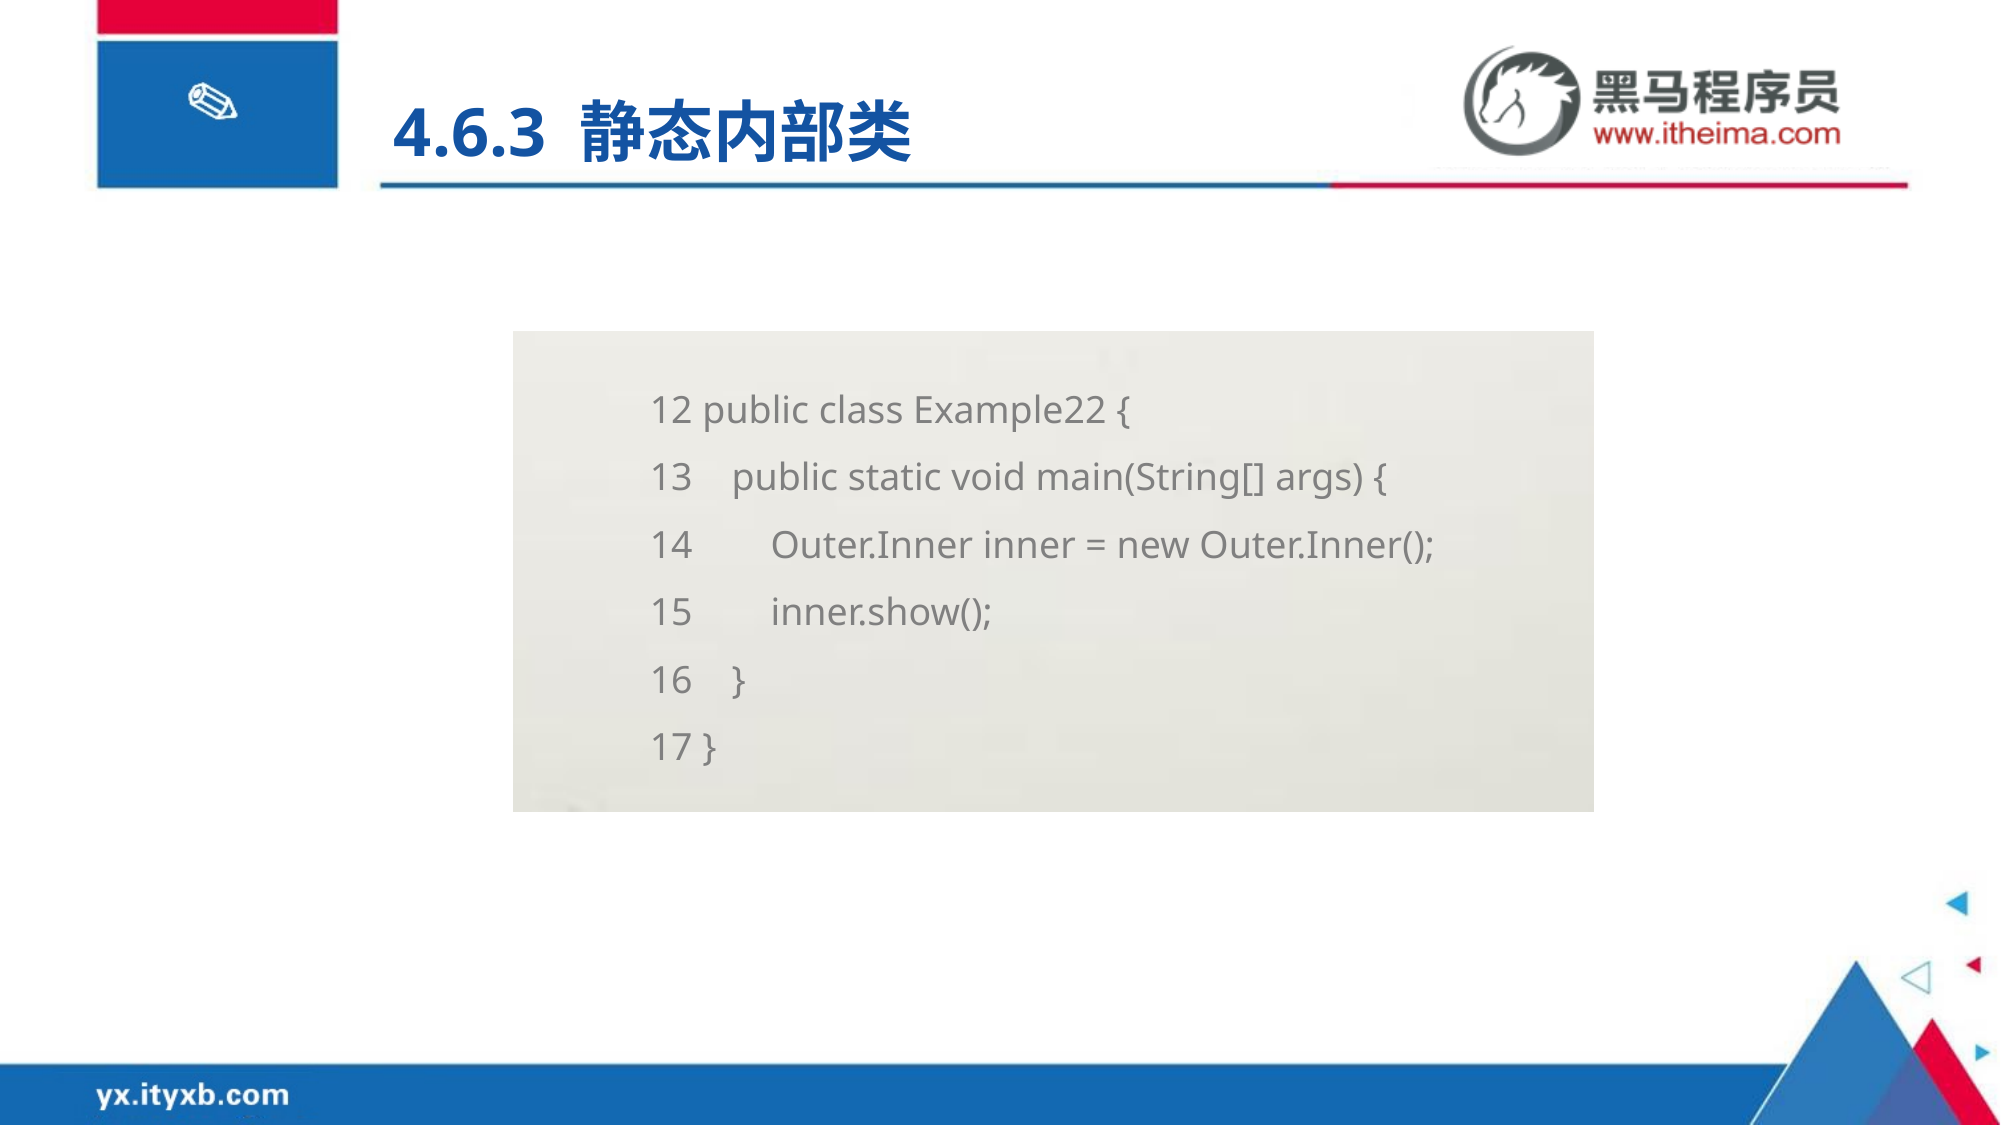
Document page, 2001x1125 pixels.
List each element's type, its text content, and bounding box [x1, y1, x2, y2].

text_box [513, 331, 1594, 812]
picture [0, 0, 2001, 1125]
text_box 4.6.3 静态内部类 [379, 82, 1594, 177]
